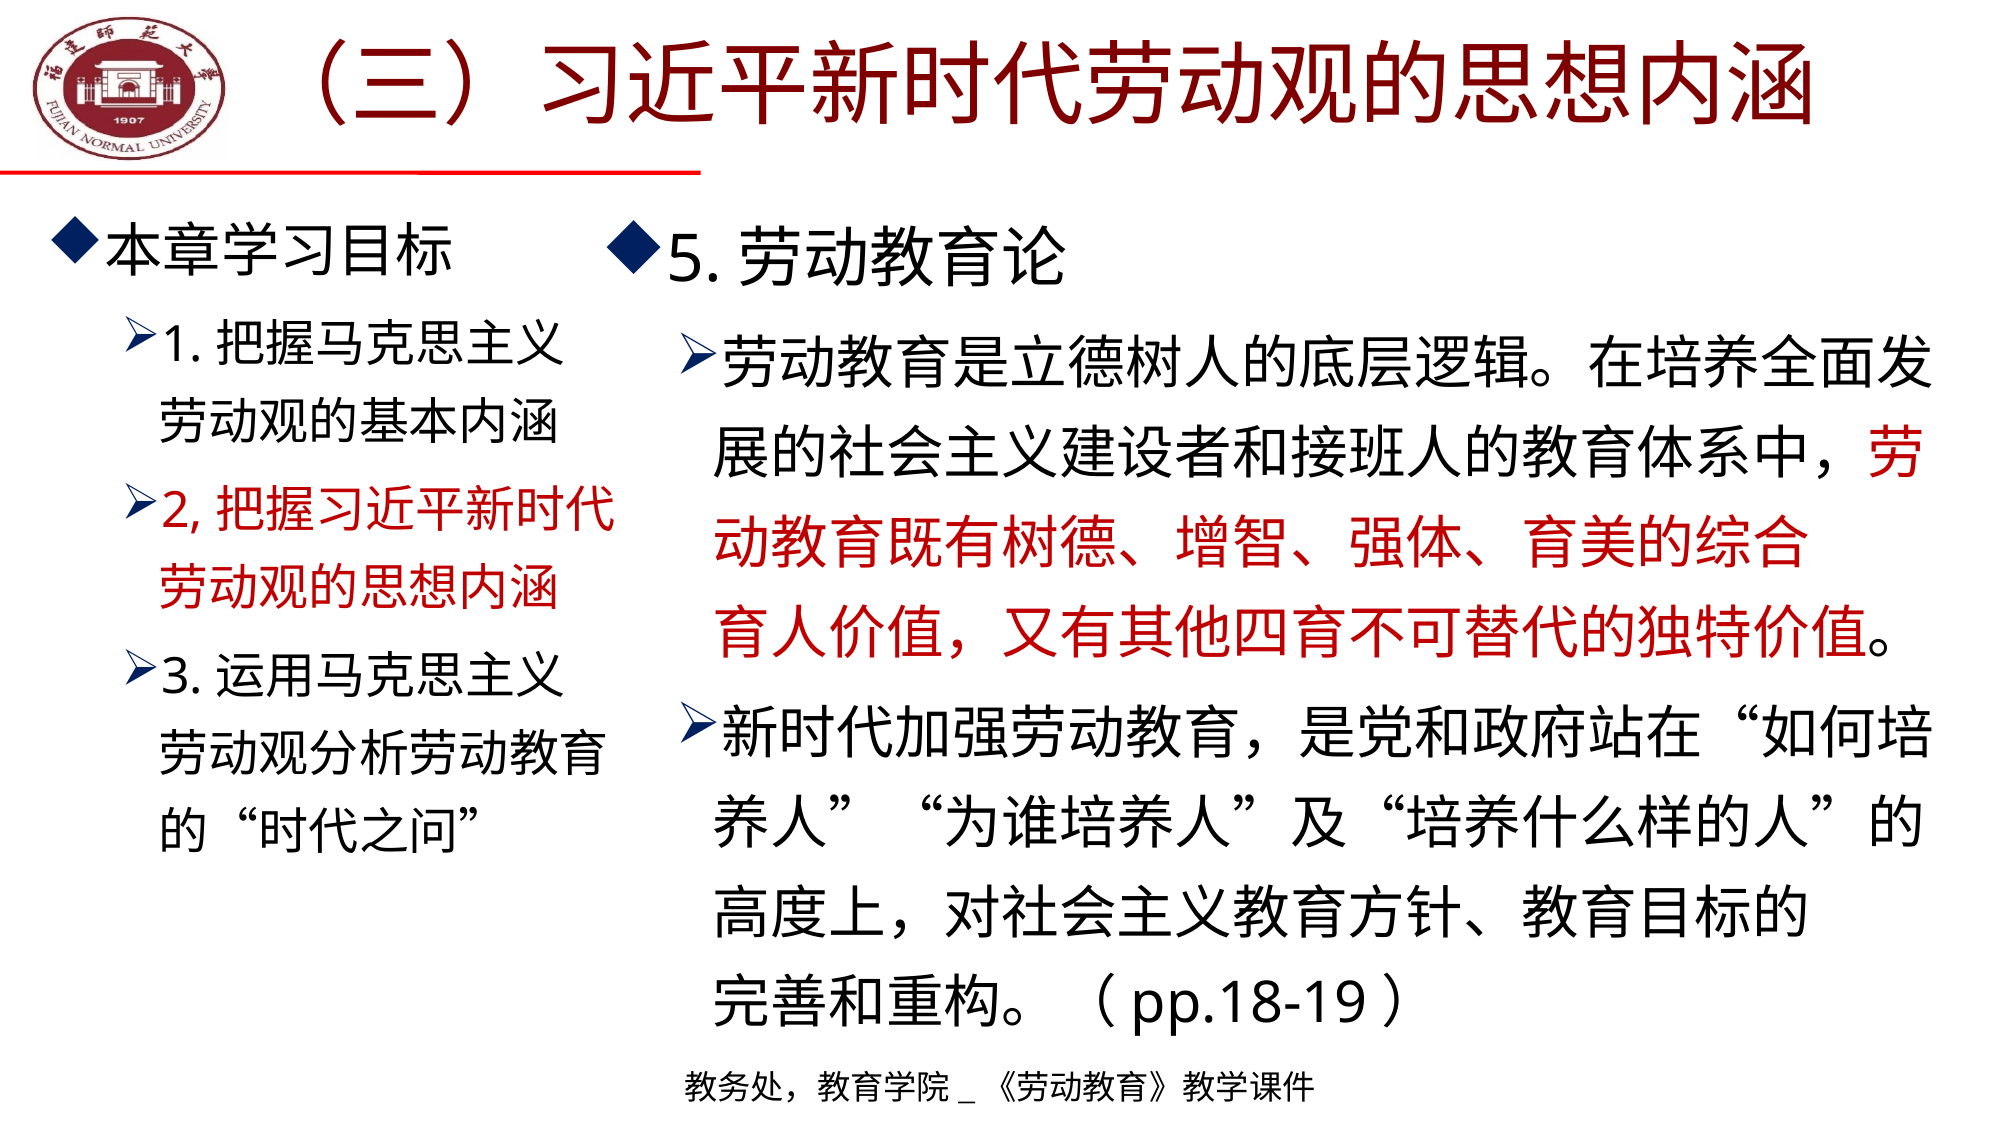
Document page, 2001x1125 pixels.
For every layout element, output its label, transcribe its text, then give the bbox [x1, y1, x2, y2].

title （三）习近平新时代劳动观的思想内涵 [244, 15, 1957, 161]
list 本章学习目标 1.把握马克思主义 劳动观的基本内涵 2,把握习近平新时代劳动观的思想内涵 3.运用马克思主义 劳动观分析劳动教育的“时代之问” [31, 184, 646, 1059]
picture [31, 15, 229, 161]
list 5.劳动教育论 劳动教育是立德树人的底层逻辑。在培养全面发展的社会主义建设者和接班人的教育体系中，劳动教育既有树德、增智、强体、育美的综合 育人价值，又有其他四育不可替代的独特价值。 新时代加强劳动教育，是党和政府站在“如何培养人”“为谁培养人”及“培养什么样的人”的高度上，对社会主义教育方针、教育目标的 完善和重构。（pp.18-19） [586, 184, 1957, 1047]
